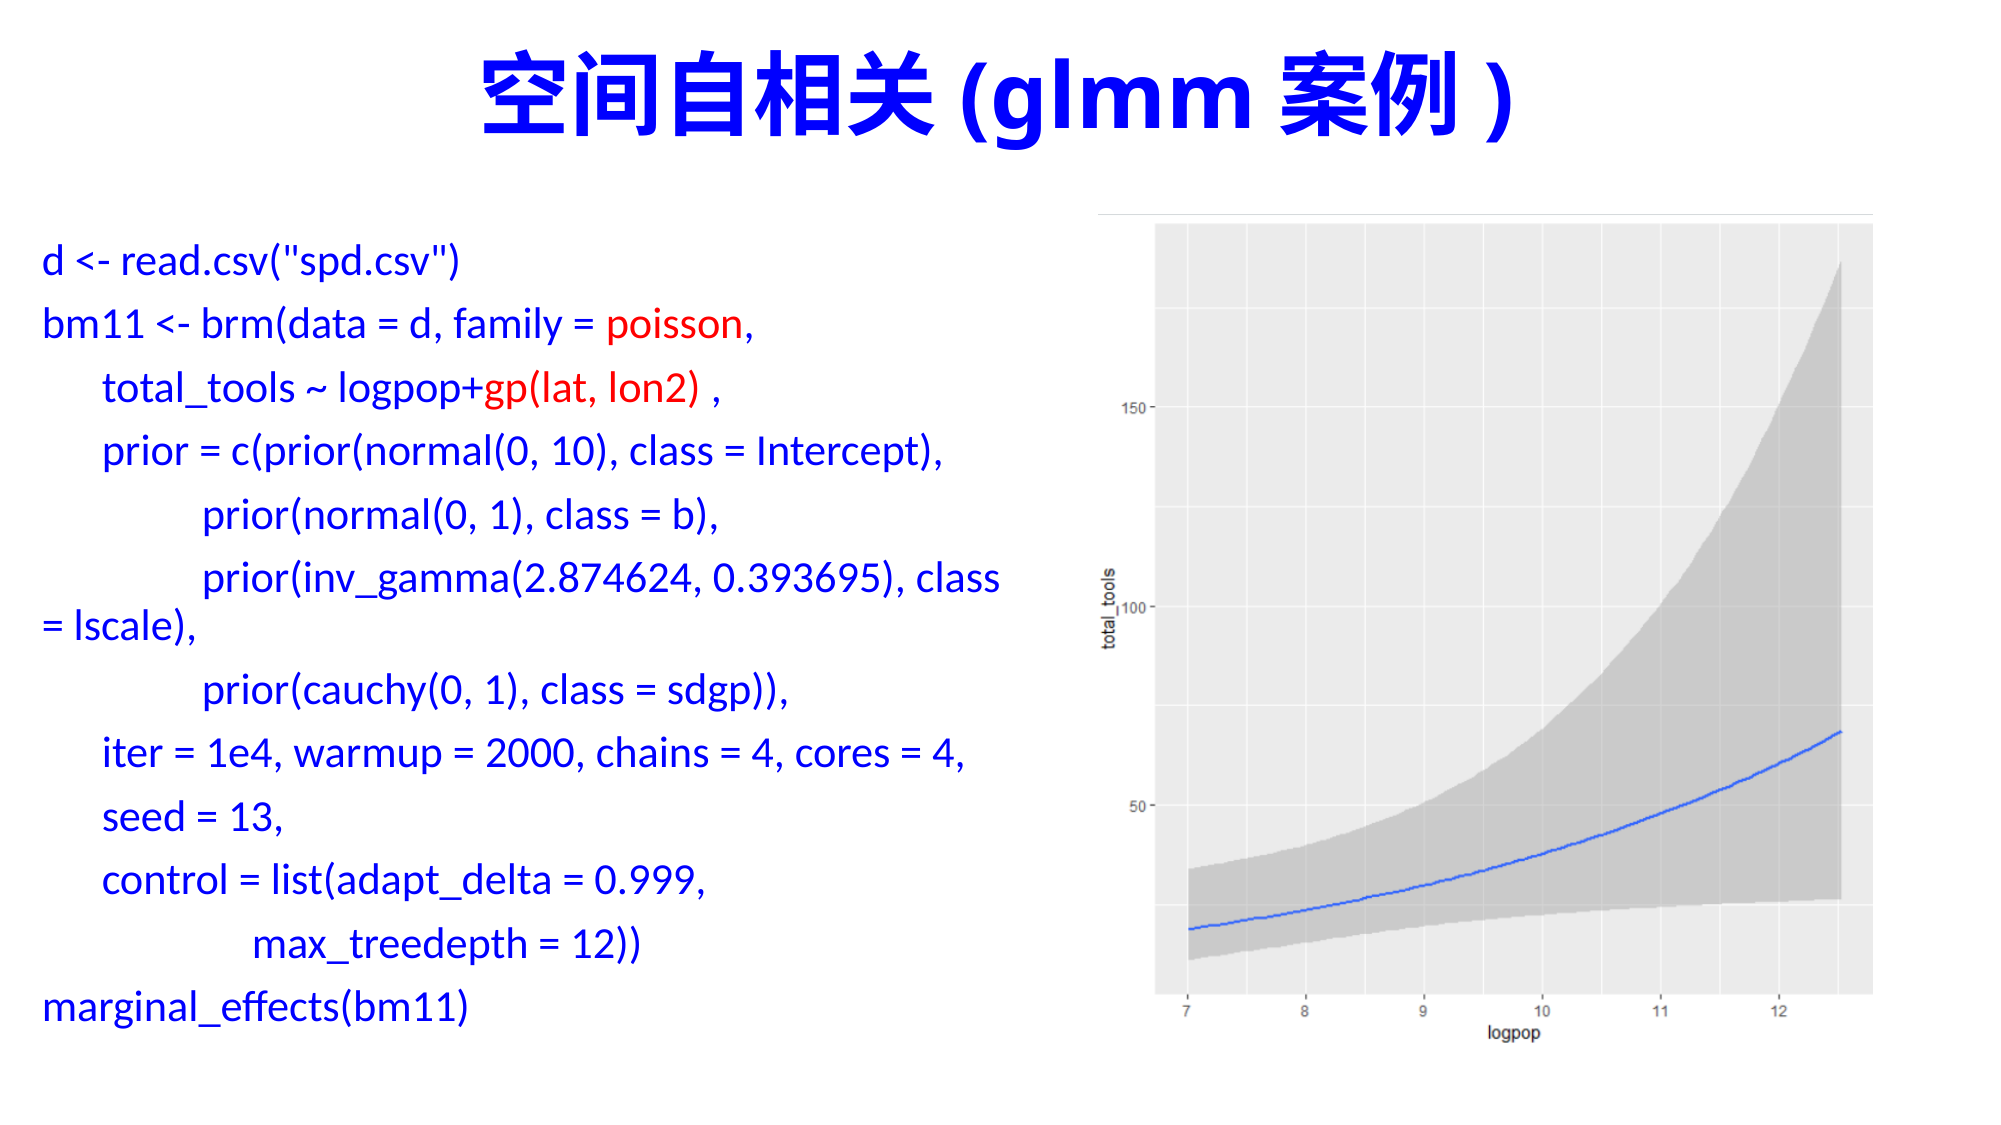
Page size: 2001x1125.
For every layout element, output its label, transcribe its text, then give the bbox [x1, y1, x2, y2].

list d <- read.csv("spd.csv") bm11 <- brm(data = d, family = poisson, total_tools ~ logpop+gp(lat, lon2) , prior = c(prior(normal(0, 10), class = Intercept), prior(normal(0, 1), class = b), prior(inv_gamma(2.874624, 0.393695), class = lscale), prior(cauchy(0, 1), class = sdgp)), iter = 1e4, warmup = 2000, chains = 4, cores = 4, seed = 13, control = list(adapt_delta = 0.999, max_treedepth = 12)) marginal_effects(bm11) [26, 229, 1028, 1048]
picture [1098, 214, 1873, 1048]
title 空间自相关(glmm案例) [134, 22, 1860, 176]
